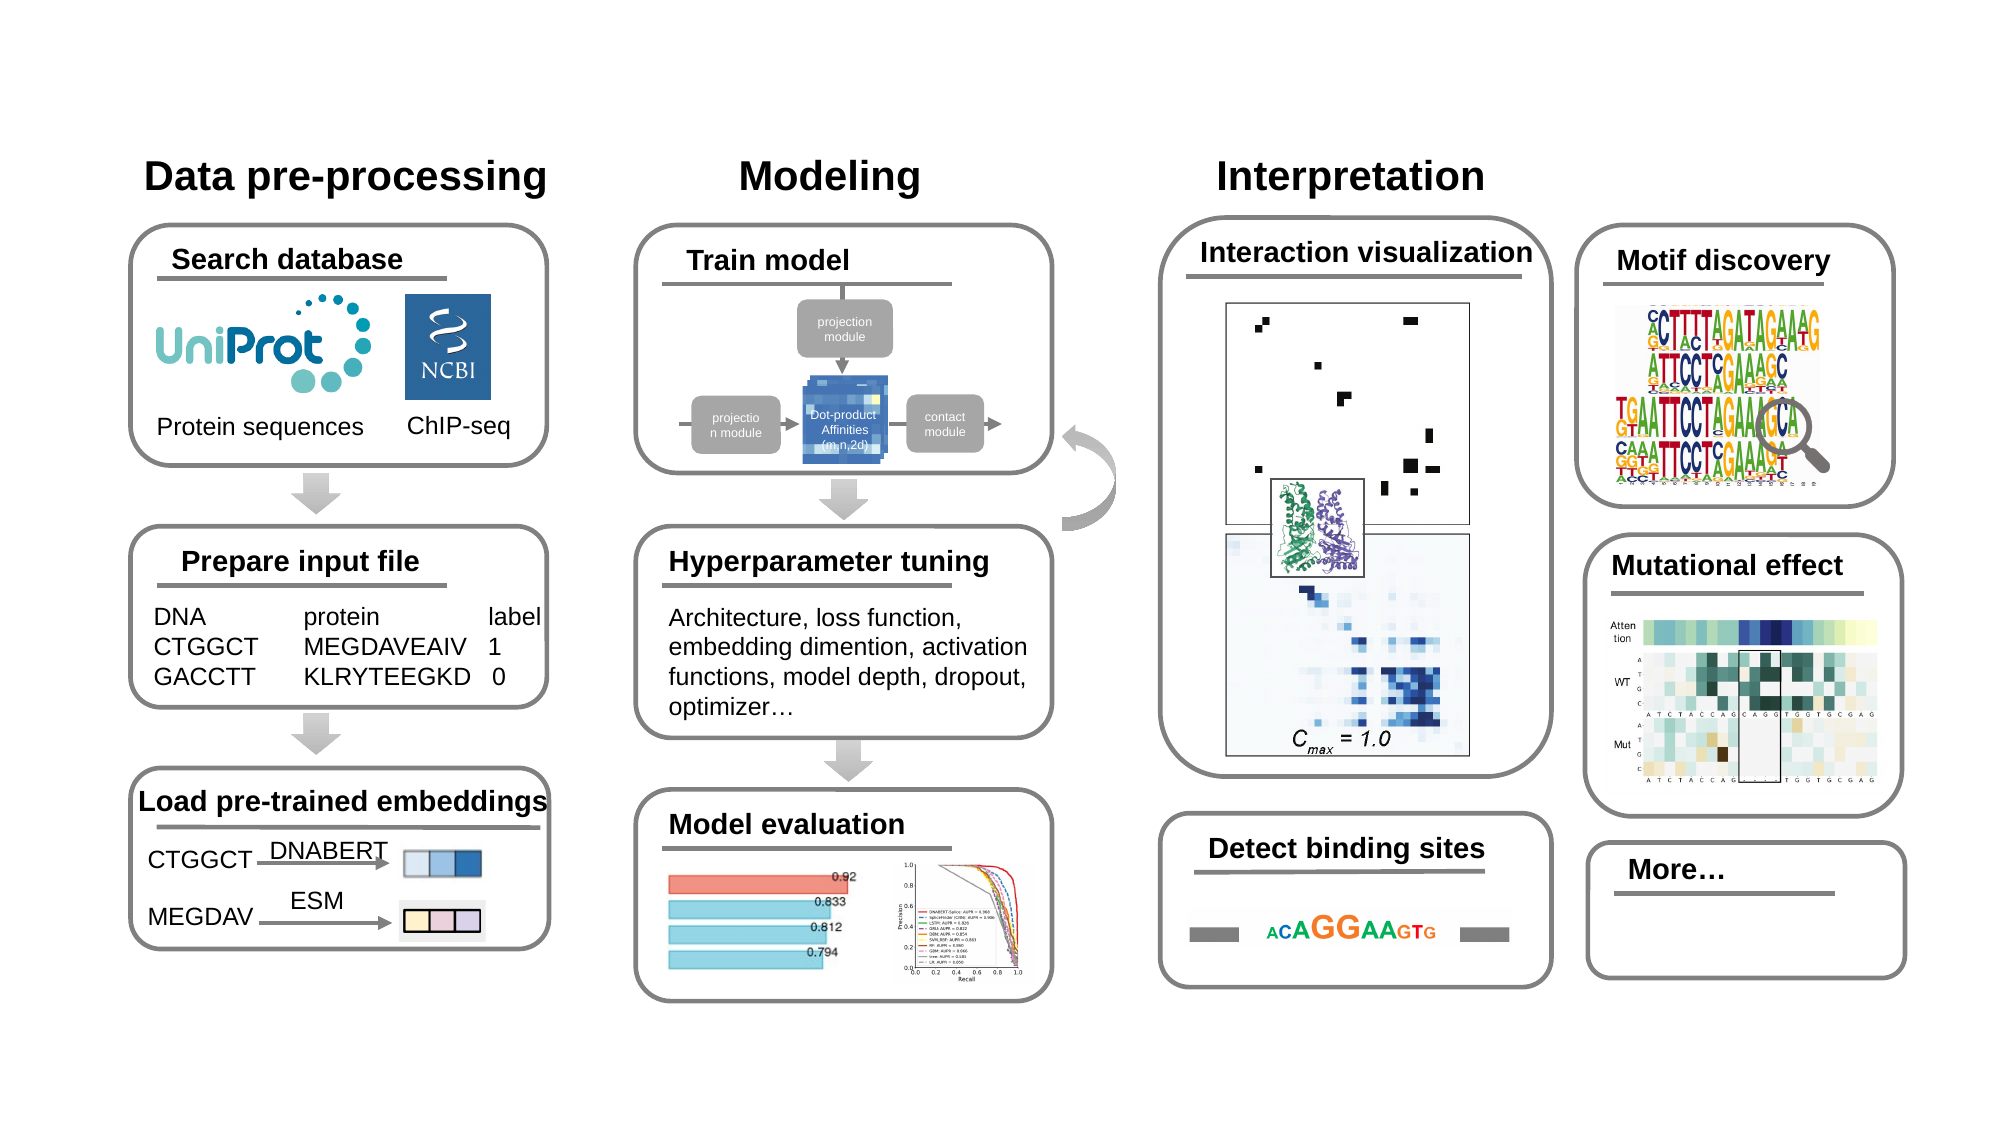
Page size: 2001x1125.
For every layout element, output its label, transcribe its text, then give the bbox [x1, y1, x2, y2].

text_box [1587, 842, 1905, 979]
text_box Modeling [723, 141, 985, 207]
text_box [1584, 534, 1902, 817]
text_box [678, 286, 1002, 464]
text_box [816, 477, 872, 522]
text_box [1160, 813, 1552, 988]
picture [1605, 614, 1887, 796]
text_box [1060, 421, 1117, 533]
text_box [123, 767, 581, 950]
text_box [820, 739, 877, 784]
text_box Interpretation [1201, 141, 1563, 207]
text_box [635, 789, 1053, 1002]
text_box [1160, 217, 1552, 777]
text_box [130, 526, 568, 708]
text_box Data pre-processing [129, 141, 568, 207]
text_box [288, 712, 344, 757]
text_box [635, 224, 1053, 473]
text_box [1576, 224, 1894, 507]
text_box [288, 471, 344, 516]
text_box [130, 224, 549, 466]
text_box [635, 526, 1053, 738]
